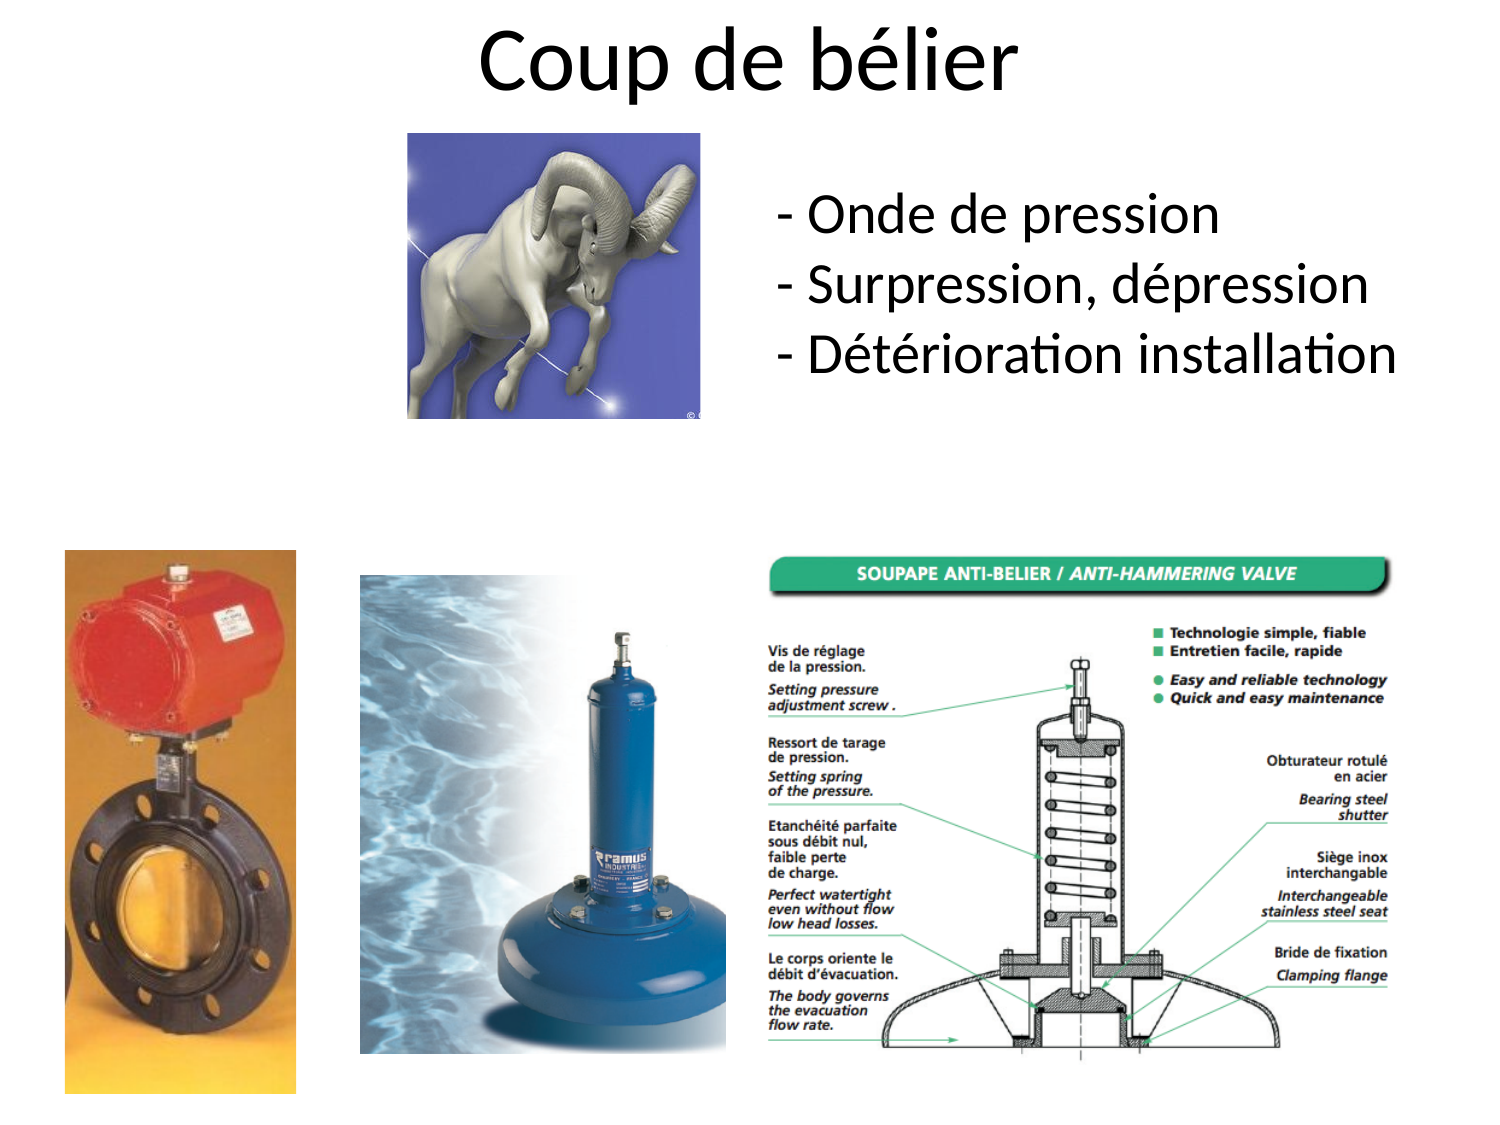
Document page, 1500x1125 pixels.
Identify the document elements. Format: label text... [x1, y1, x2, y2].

title Coup de bélier [75, 0, 1425, 148]
picture [64, 550, 297, 1094]
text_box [359, 574, 720, 1054]
text_box - Onde de pression - Surpression, dépression - Détérioration installation [761, 168, 1436, 393]
picture [726, 550, 1419, 1077]
picture [407, 133, 701, 419]
